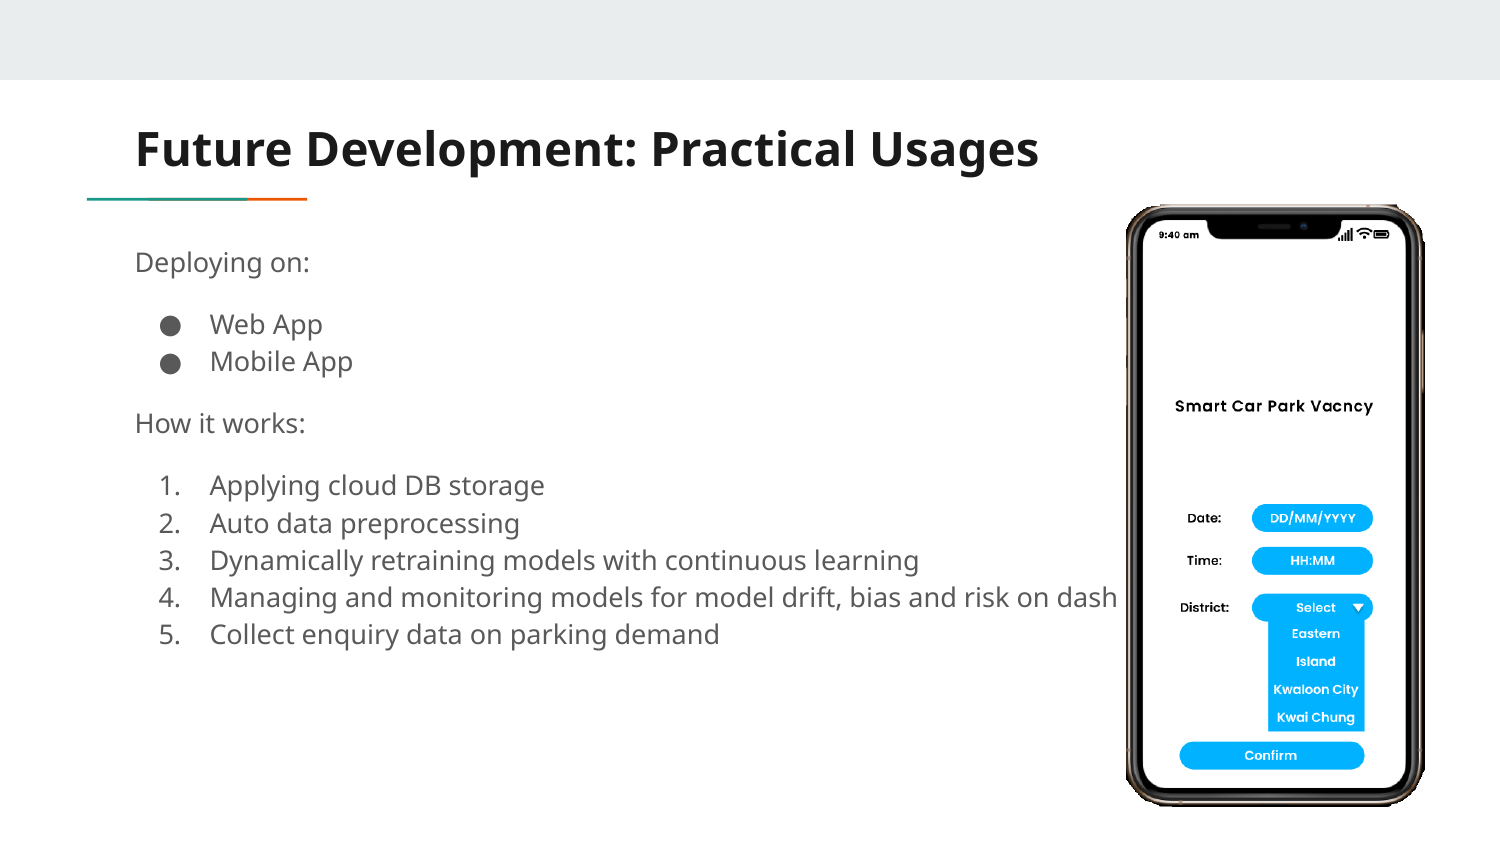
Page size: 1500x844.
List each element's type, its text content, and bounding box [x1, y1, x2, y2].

picture [1117, 191, 1445, 815]
list Deploying on: Web App Mobile App How it works: Applying cloud DB storage Auto data preprocessing Dynamically retraining models with continuous learning Managing and monitoring models for model drift, bias and risk on dashboard Collect enquiry data on parking demand [119, 225, 1112, 712]
title Future Development: Practical Usages [119, 103, 1381, 192]
